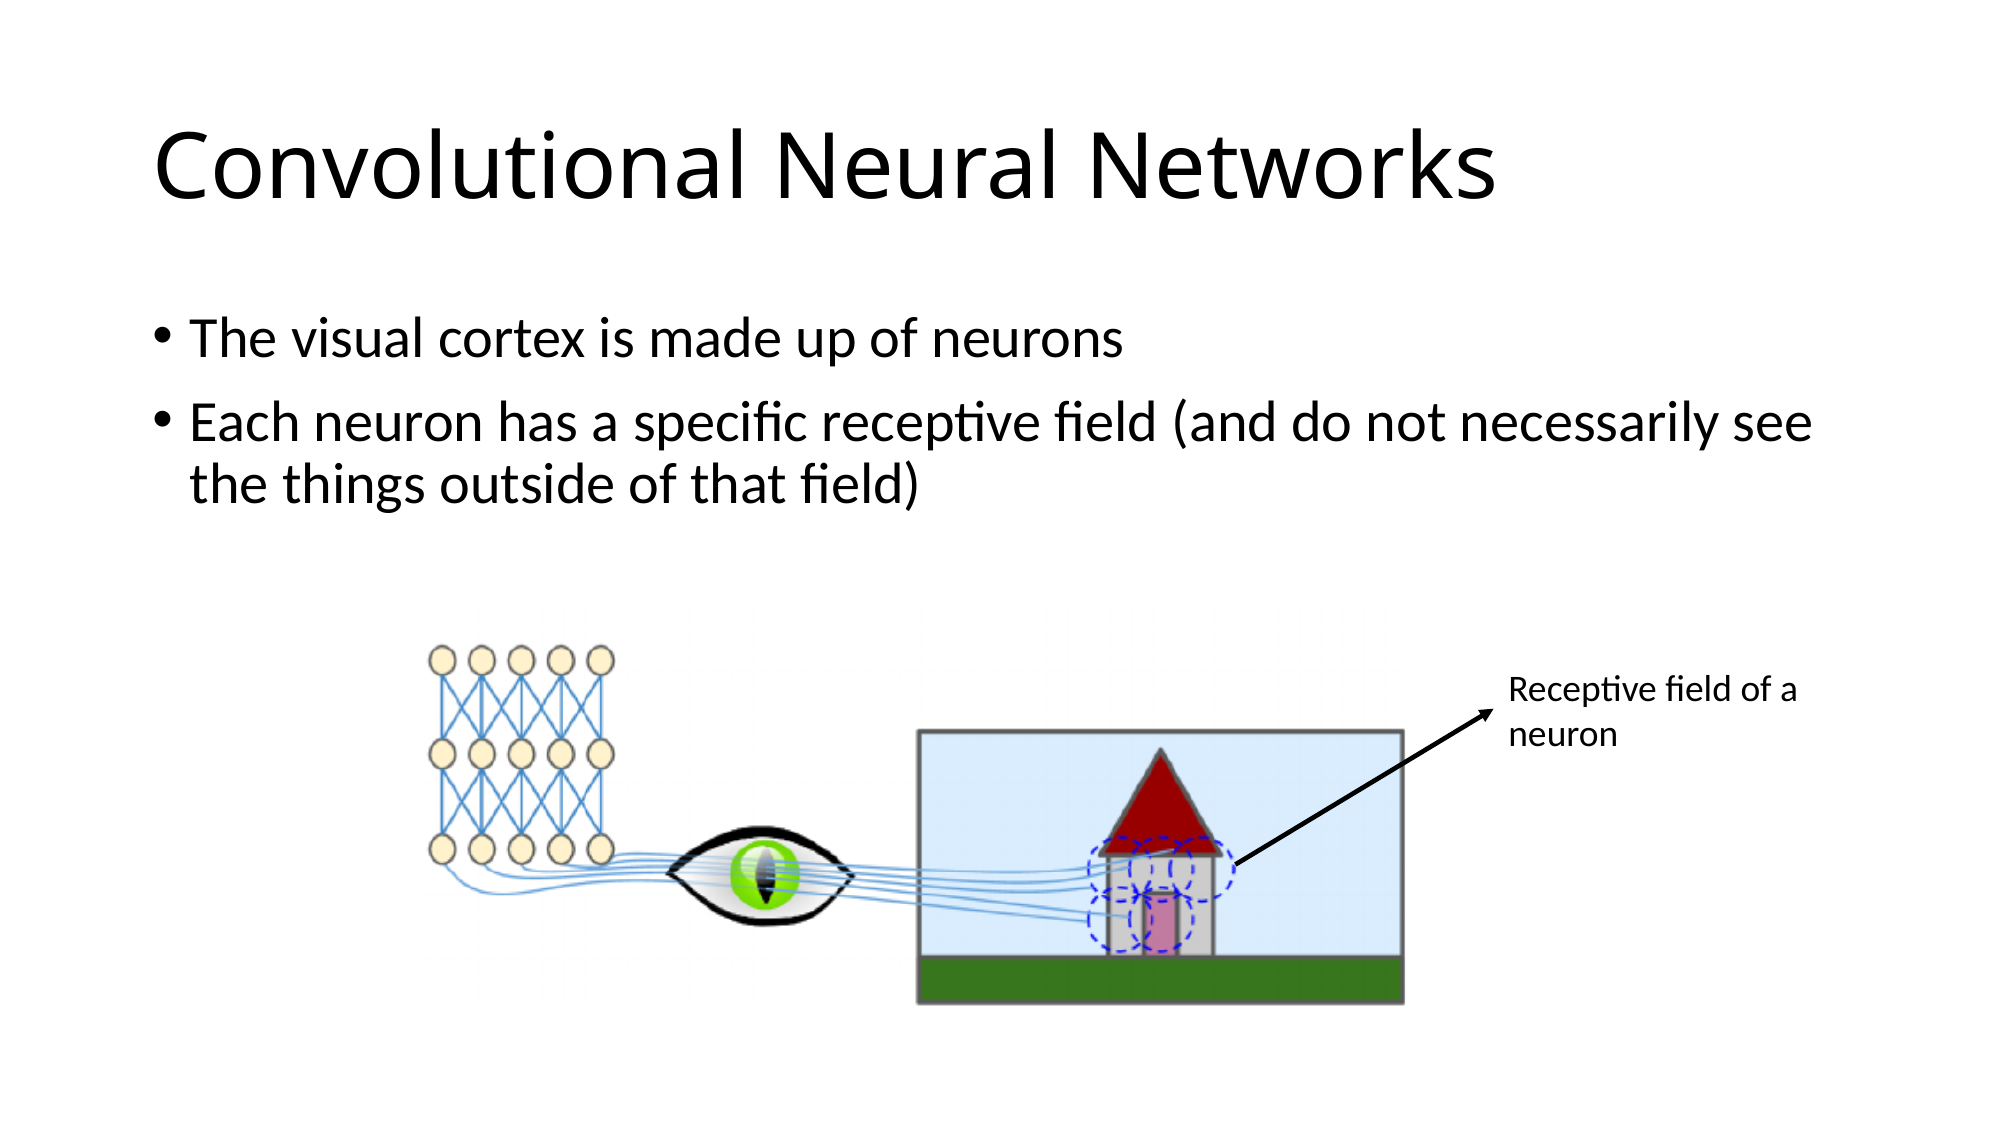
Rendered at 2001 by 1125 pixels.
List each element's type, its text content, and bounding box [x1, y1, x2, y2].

list The visual cortex is made up of neurons Each neuron has a specific receptive field (and do not necessarily see the things outside of that field) [137, 299, 1863, 1014]
picture [421, 595, 1420, 1014]
text_box Receptive field of a neuron [1493, 656, 1911, 762]
title Convolutional Neural Networks [137, 59, 1863, 278]
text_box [1235, 709, 1494, 865]
